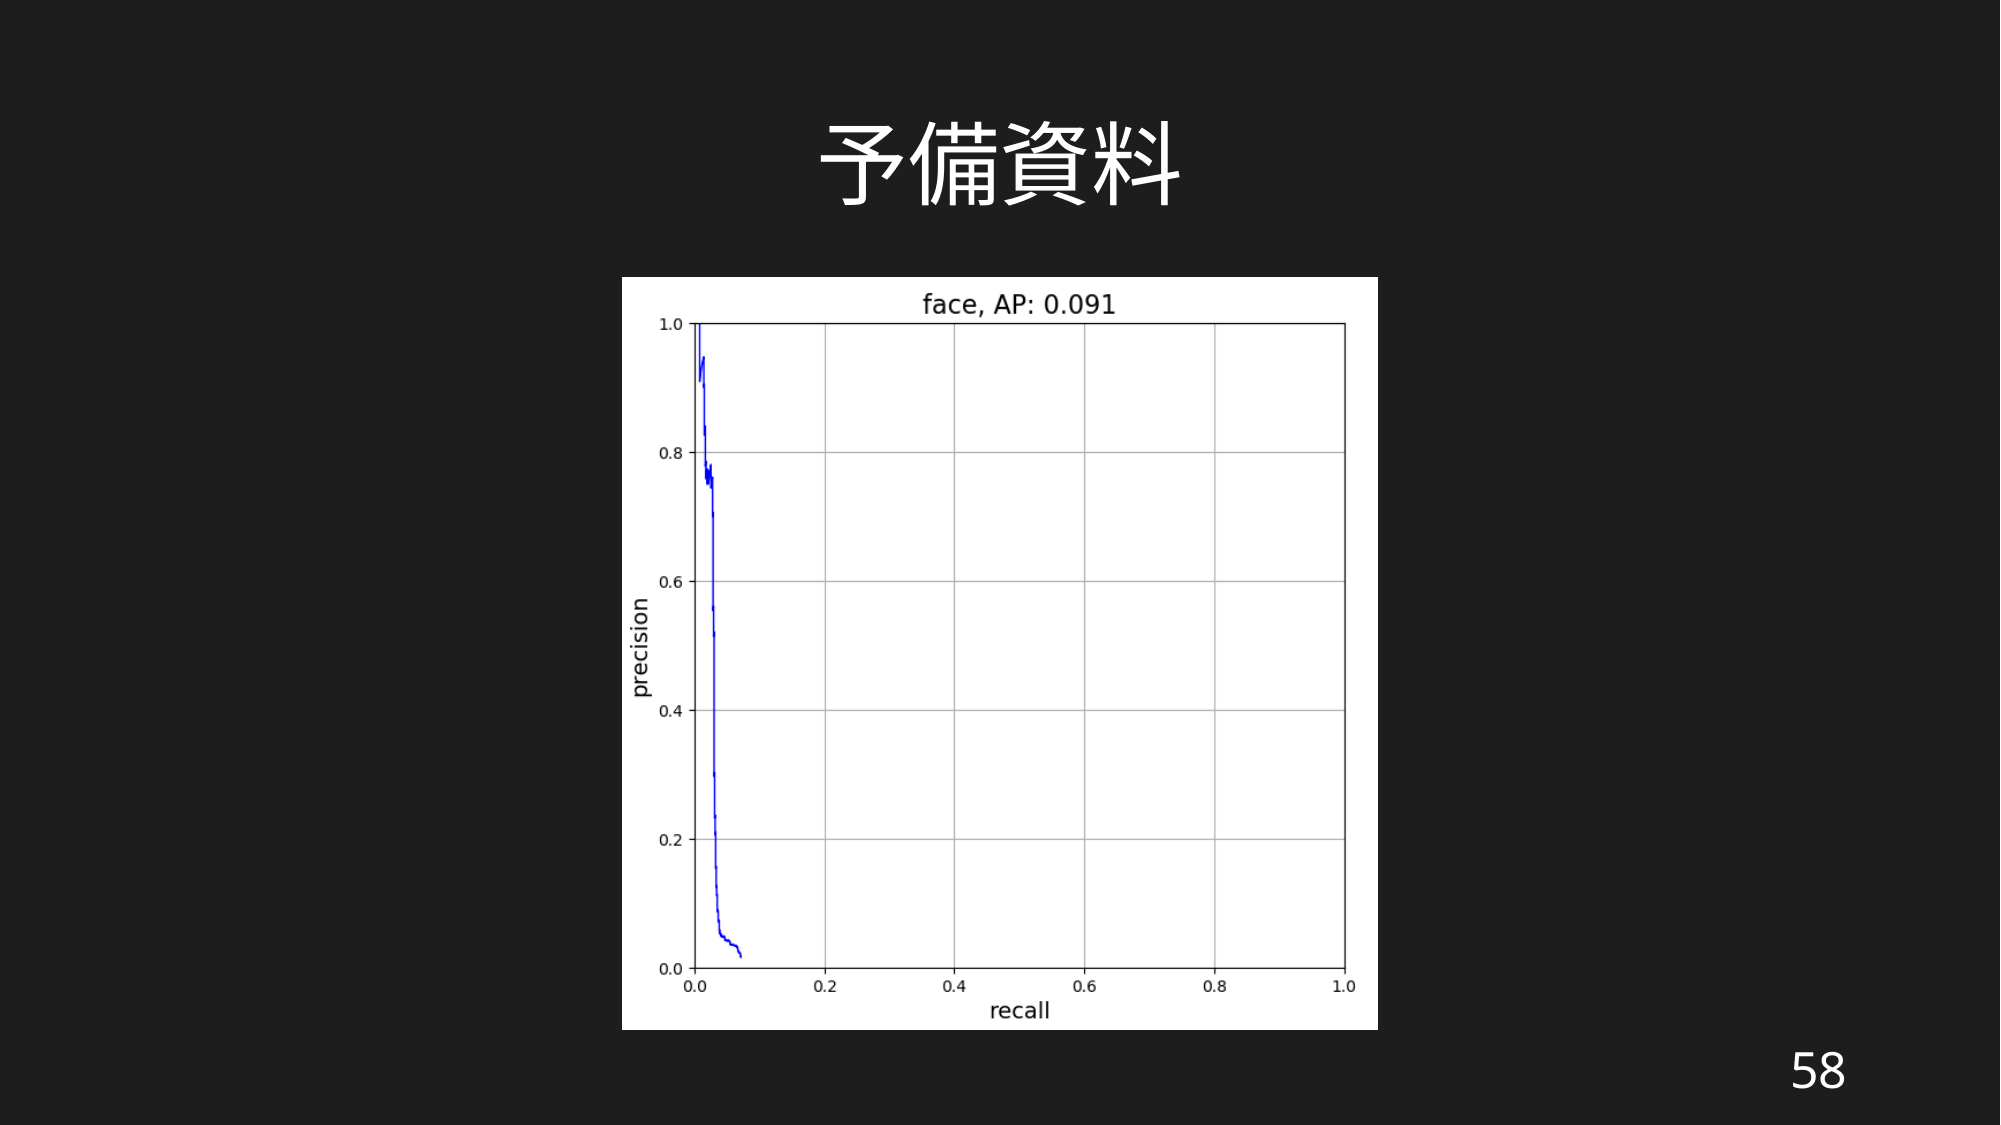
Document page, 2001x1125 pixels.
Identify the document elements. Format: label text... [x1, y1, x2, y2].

title 予備資料 [137, 59, 1863, 278]
slide_number 58 [1412, 1042, 1863, 1103]
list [622, 277, 1378, 1030]
